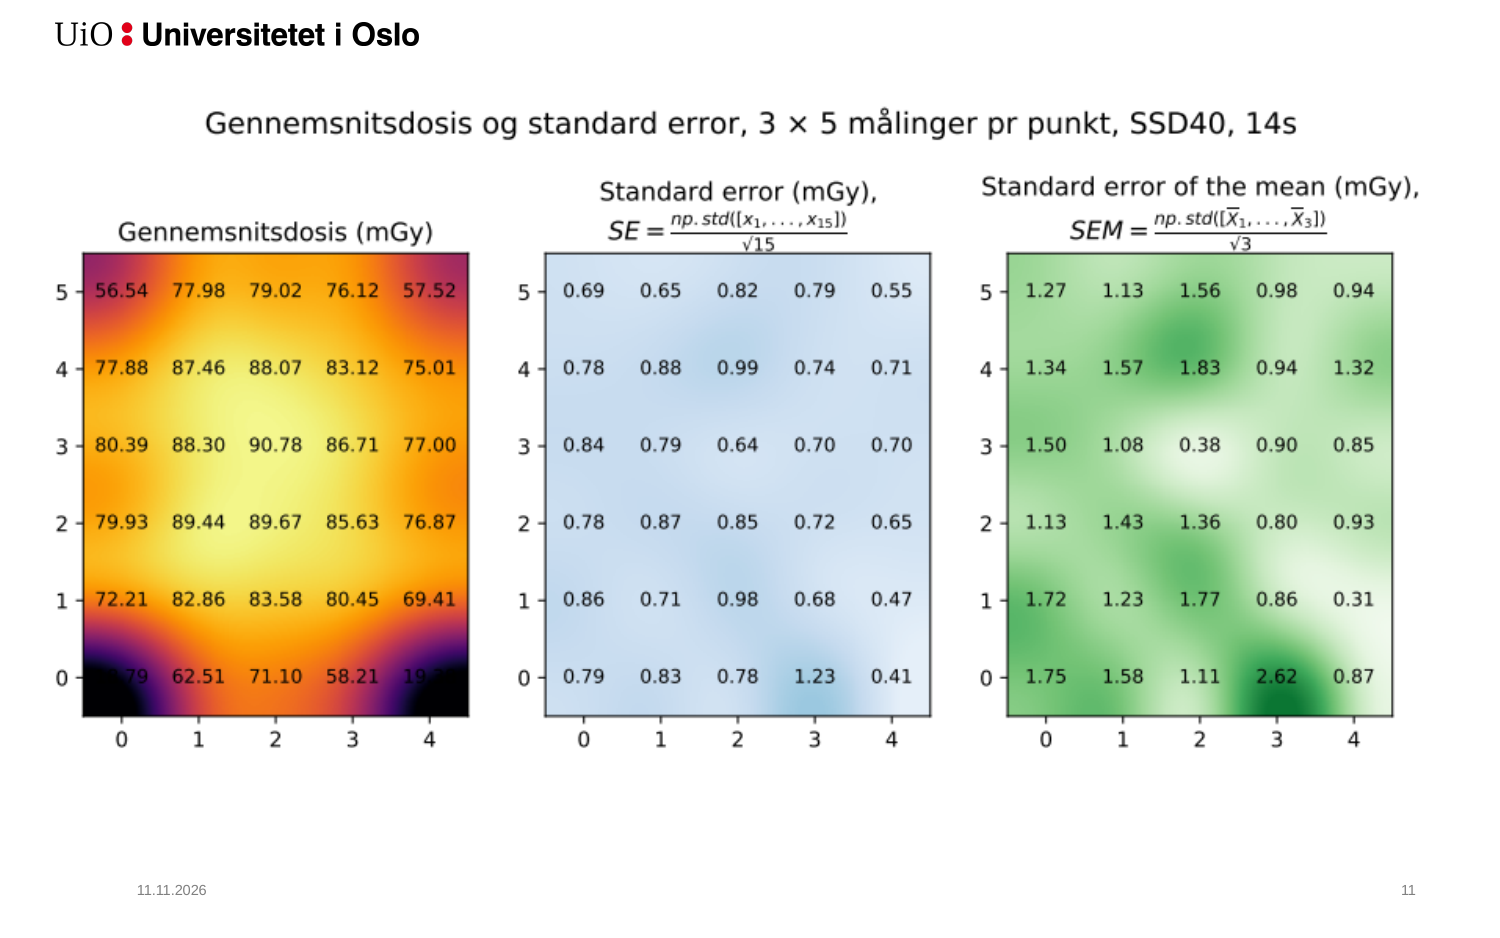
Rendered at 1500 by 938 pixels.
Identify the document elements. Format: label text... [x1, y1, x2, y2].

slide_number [124, 874, 438, 938]
picture [33, 93, 1467, 844]
slide_number 12 [1315, 874, 1429, 938]
picture [55, 22, 419, 46]
